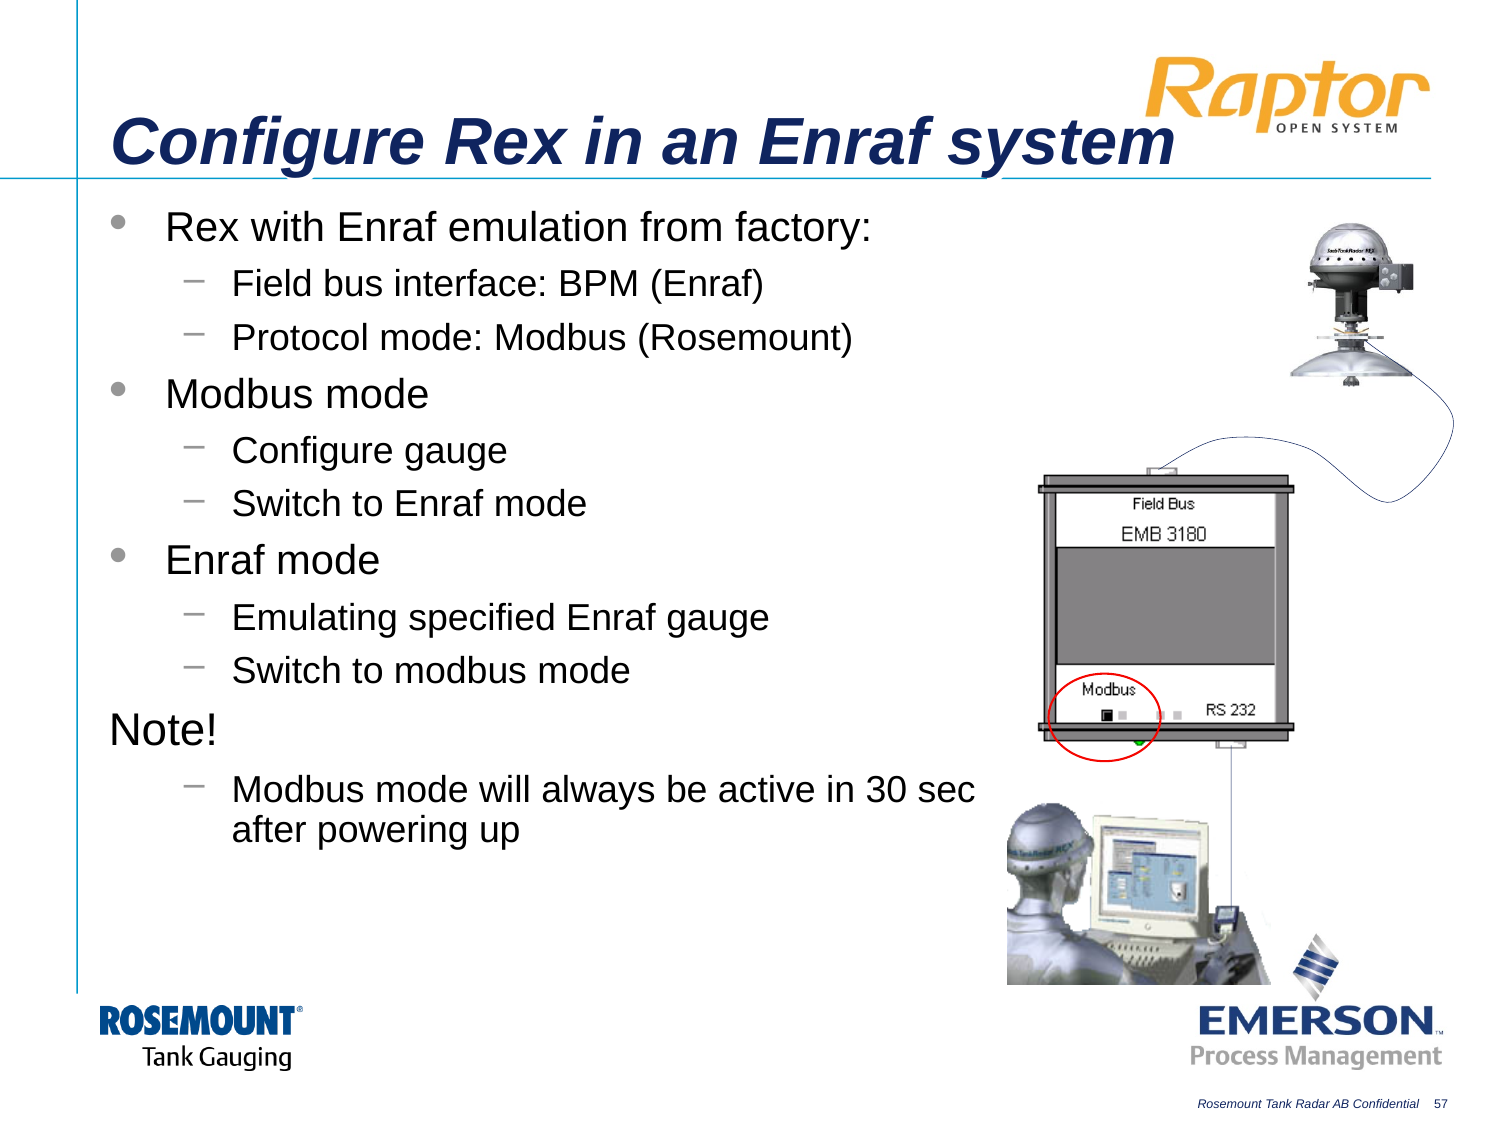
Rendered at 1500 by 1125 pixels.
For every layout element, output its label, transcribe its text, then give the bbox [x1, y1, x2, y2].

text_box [1007, 222, 1458, 986]
picture [1139, 54, 1436, 135]
slide_number 57 [1412, 1095, 1449, 1109]
title Configure Rex in an Enraf system [95, 66, 1342, 186]
list Rex with Enraf emulation from factory: Field bus interface: BPM (Enraf) Protocol mode: Modbus (Rosemount) Modbus mode Configure gauge Switch to Enraf mode Enraf mode Emulating specified Enraf gauge Switch to modbus mode Note! Modbus mode will always be active in 30 sec after powering up [93, 197, 1463, 944]
picture [1173, 944, 1461, 1098]
picture [100, 1005, 303, 1071]
